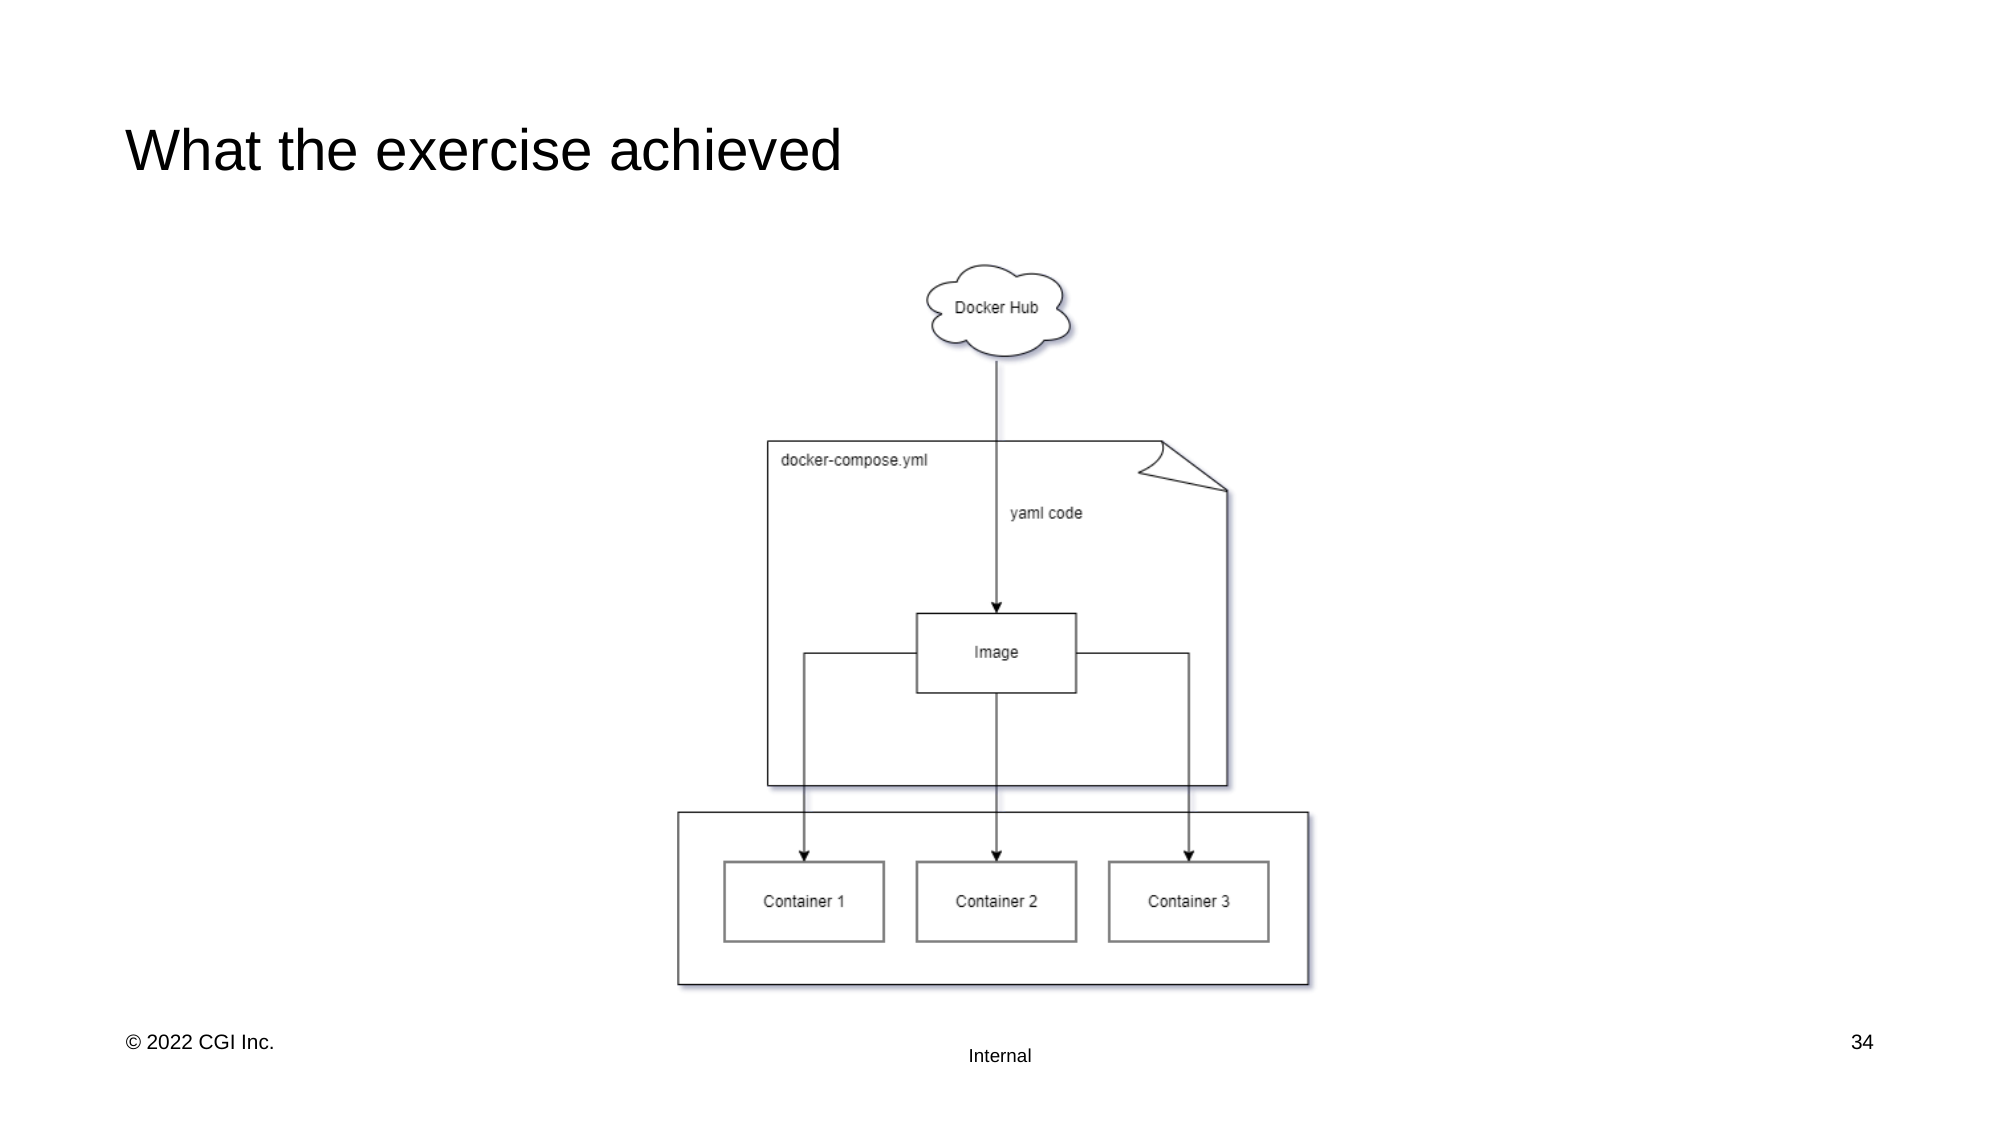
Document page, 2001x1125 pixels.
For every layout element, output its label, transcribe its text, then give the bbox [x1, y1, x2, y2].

slide_number 34 [1831, 1027, 1875, 1056]
title What the exercise achieved [125, 112, 1875, 207]
picture [677, 255, 1323, 1000]
